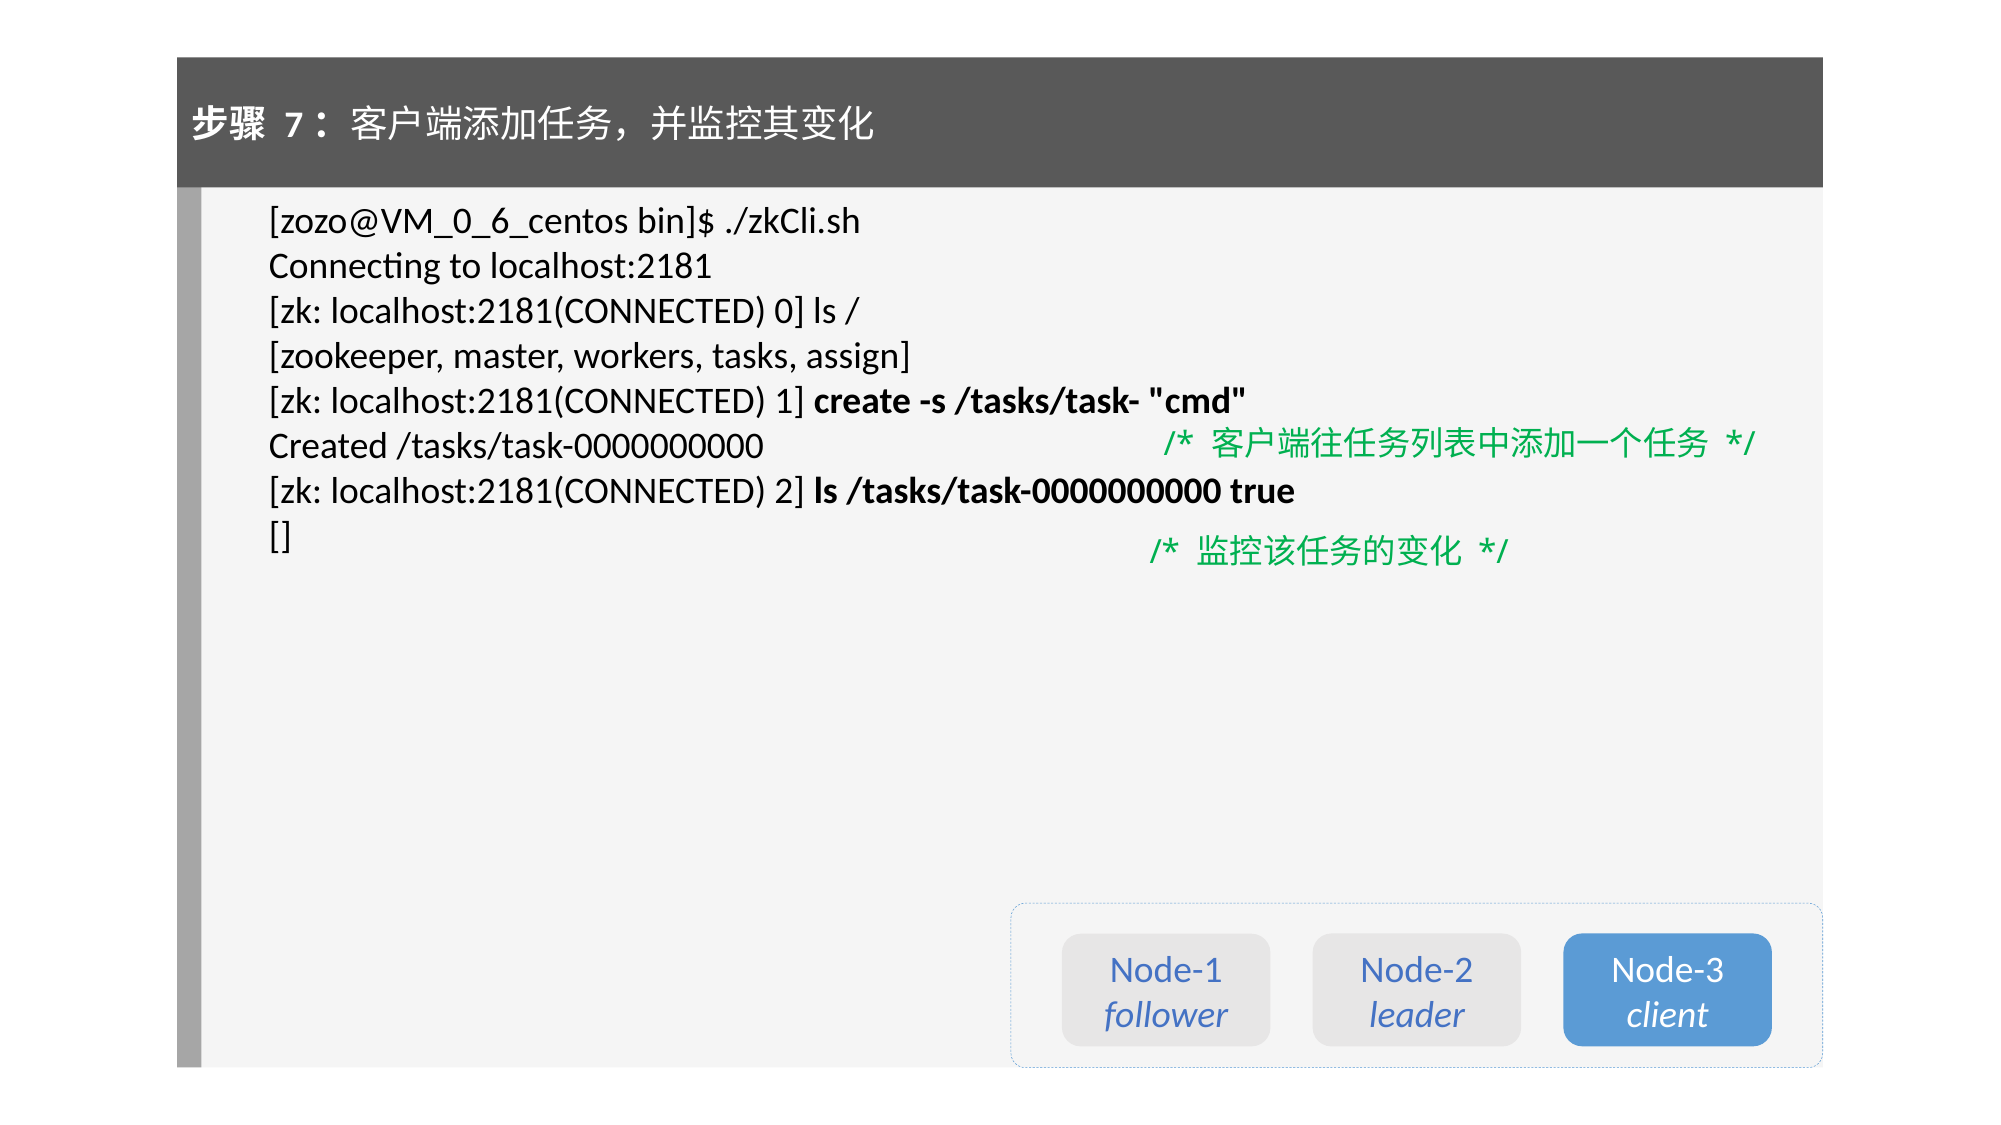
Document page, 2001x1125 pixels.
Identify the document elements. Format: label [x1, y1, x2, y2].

text_box [1010, 903, 1823, 1068]
text_box [177, 57, 1823, 1068]
